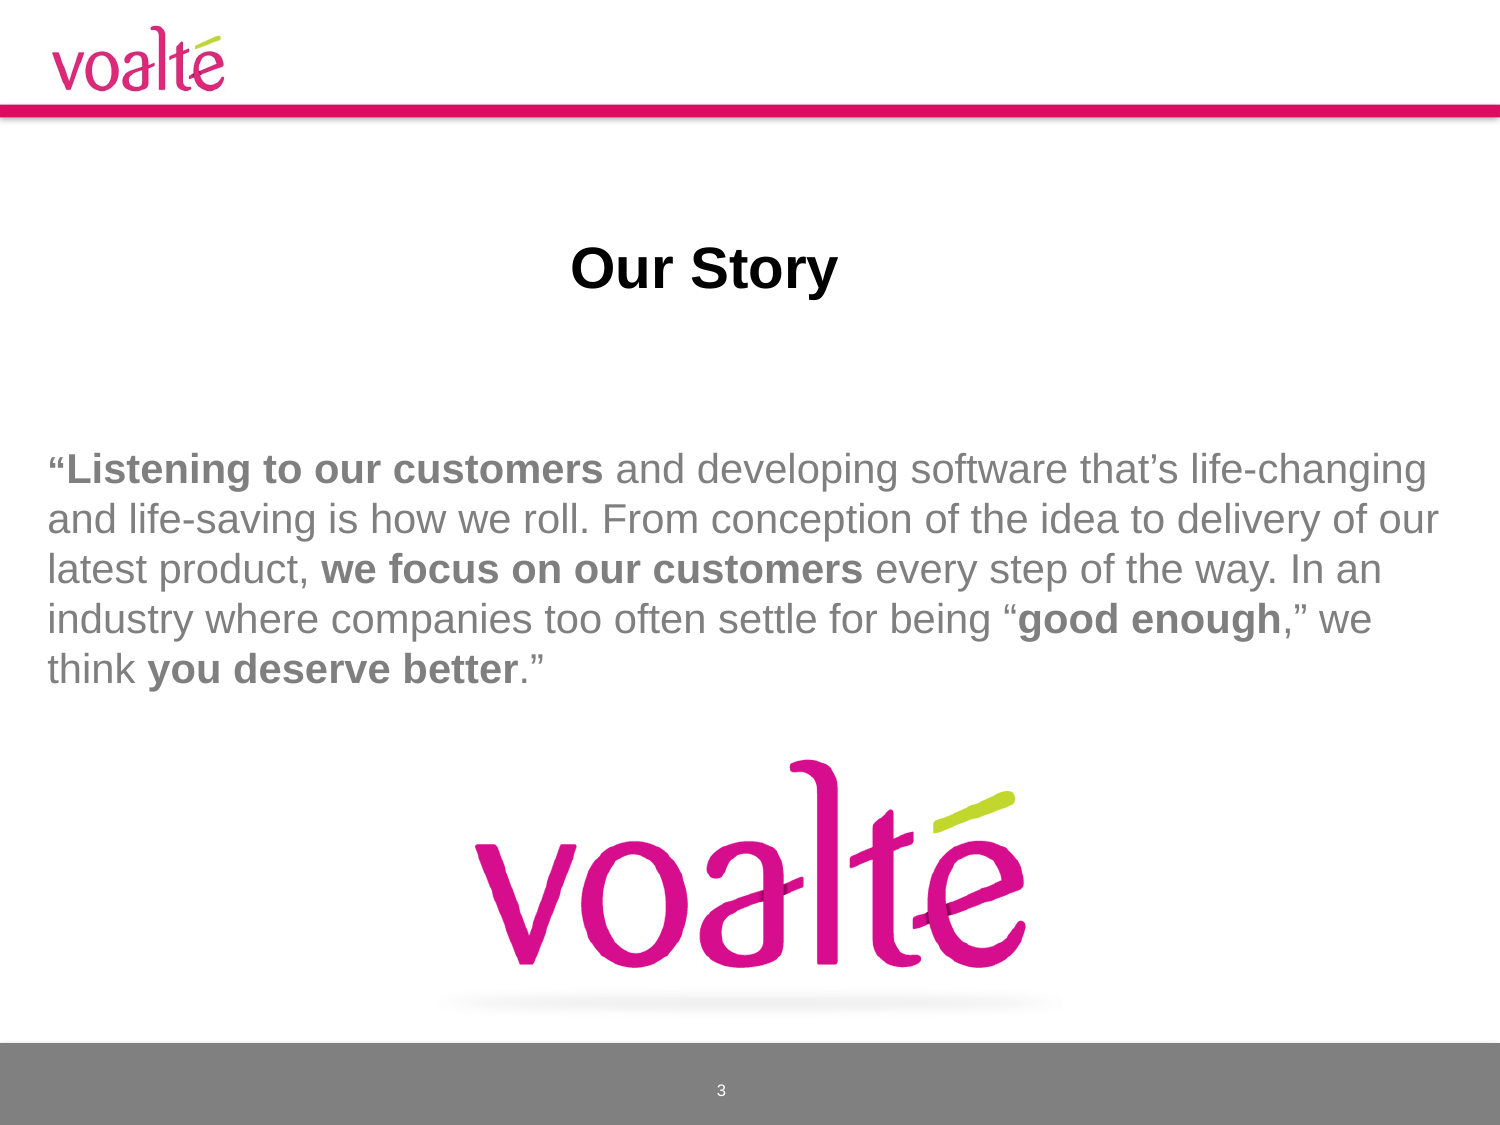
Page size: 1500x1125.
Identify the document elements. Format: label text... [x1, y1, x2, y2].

picture [44, 21, 228, 97]
picture [438, 735, 1062, 1025]
slide_number 3 [707, 1072, 736, 1107]
text_box “Listening to our customers and developing software that’s life-changing and life-saving is how we roll. From conception of the idea to delivery of our latest product, we focus on our customers every step of the way. In an industry where companies too often settle for being “good enough,” we think you deserve better.” [39, 434, 1460, 750]
title Our Story [91, 201, 1319, 330]
